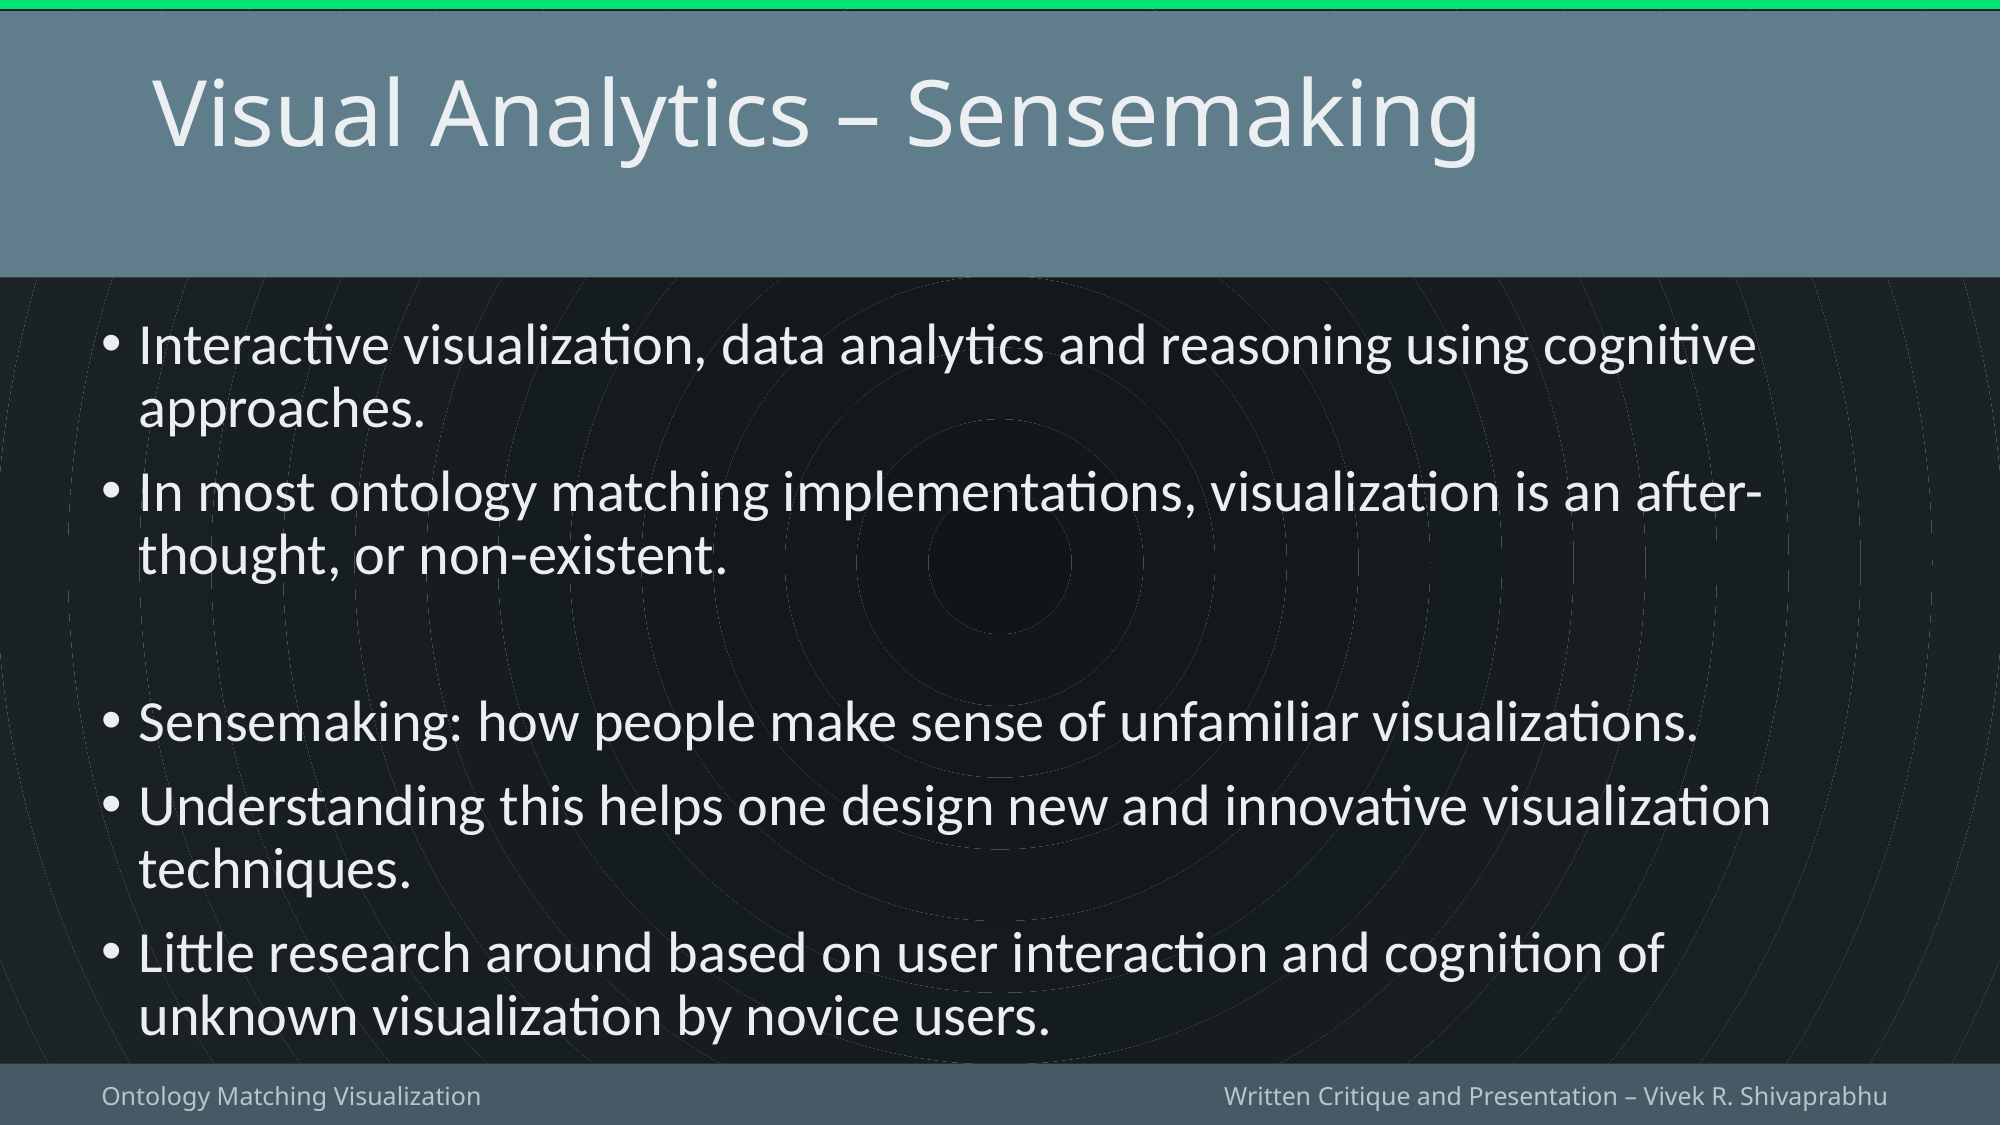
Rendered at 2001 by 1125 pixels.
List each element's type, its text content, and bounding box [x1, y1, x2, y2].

title Visual Analytics – Sensemaking [137, 59, 1863, 278]
list Interactive visualization, data analytics and reasoning using cognitive approaches. In most ontology matching implementations, visualization is an after-thought, or non-existent. Sensemaking: how people make sense of unfamiliar visualizations. Understanding this helps one design new and innovative visualization techniques. Little research around based on user interaction and cognition of unknown visualization by novice users. [86, 306, 1904, 1034]
